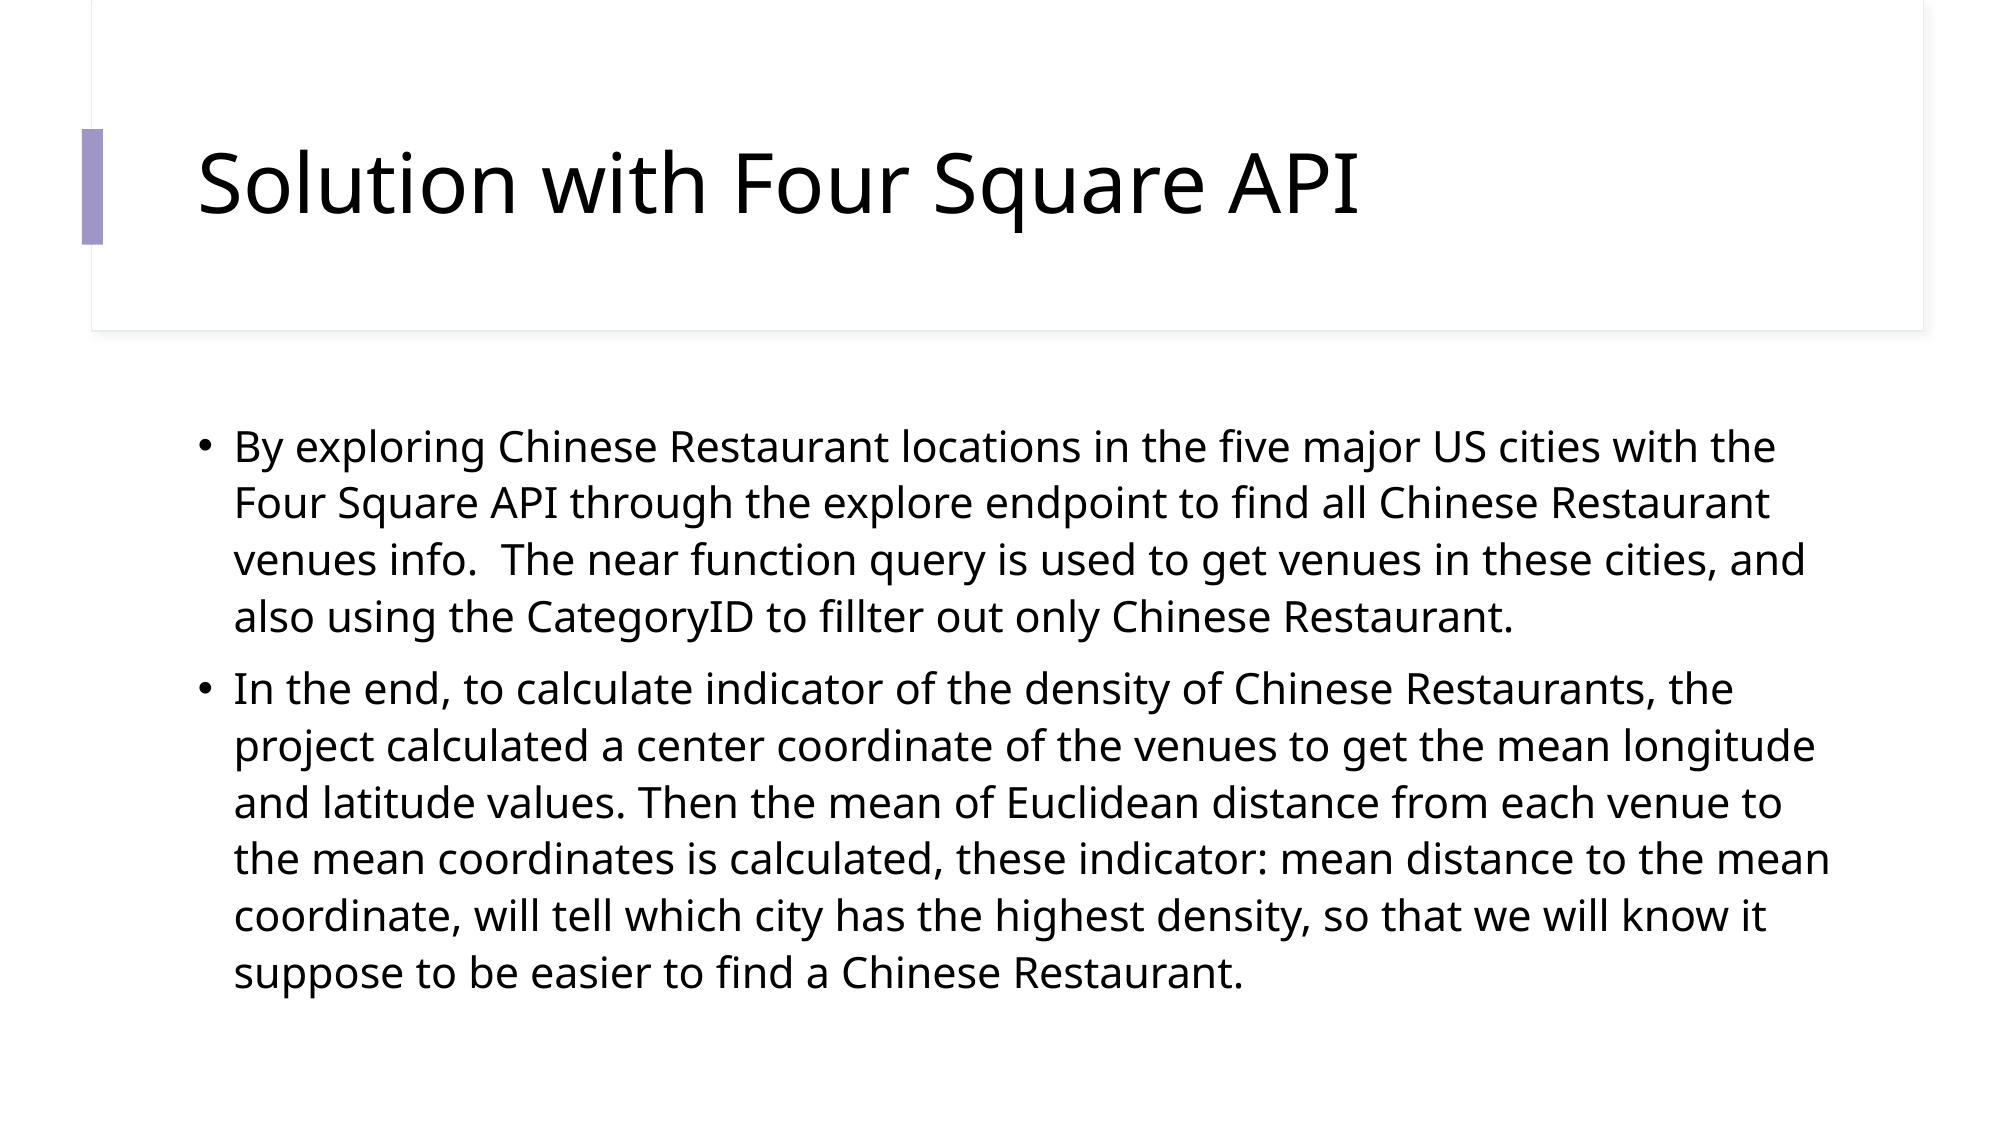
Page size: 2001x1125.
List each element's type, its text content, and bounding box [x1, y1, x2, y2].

list By exploring Chinese Restaurant locations in the five major US cities with the Four Square API through the explore endpoint to find all Chinese Restaurant venues info. The near function query is used to get venues in these cities, and also using the CategoryID to fillter out only Chinese Restaurant. In the end, to calculate indicator of the density of Chinese Restaurants, the project calculated a center coordinate of the venues to get the mean longitude and latitude values. Then the mean of Euclidean distance from each venue to the mean coordinates is calculated, these indicator: mean distance to the mean coordinate, will tell which city has the highest density, so that we will know it suppose to be easier to find a Chinese Restaurant. [183, 406, 1851, 1013]
title Solution with Four Square API [183, 90, 1851, 284]
